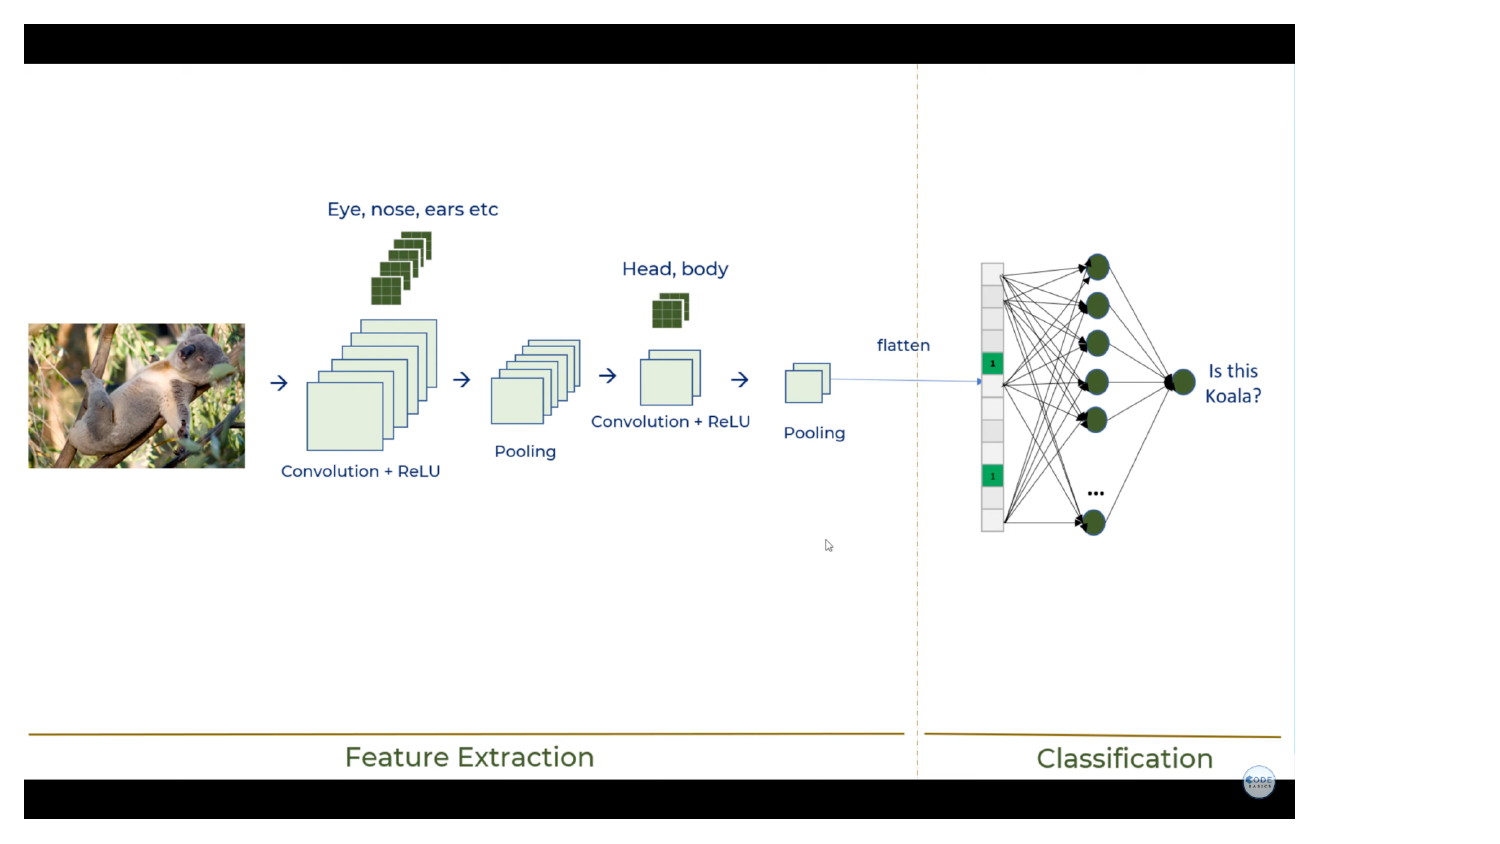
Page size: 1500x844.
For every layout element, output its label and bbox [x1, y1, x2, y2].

picture [24, 24, 1296, 819]
